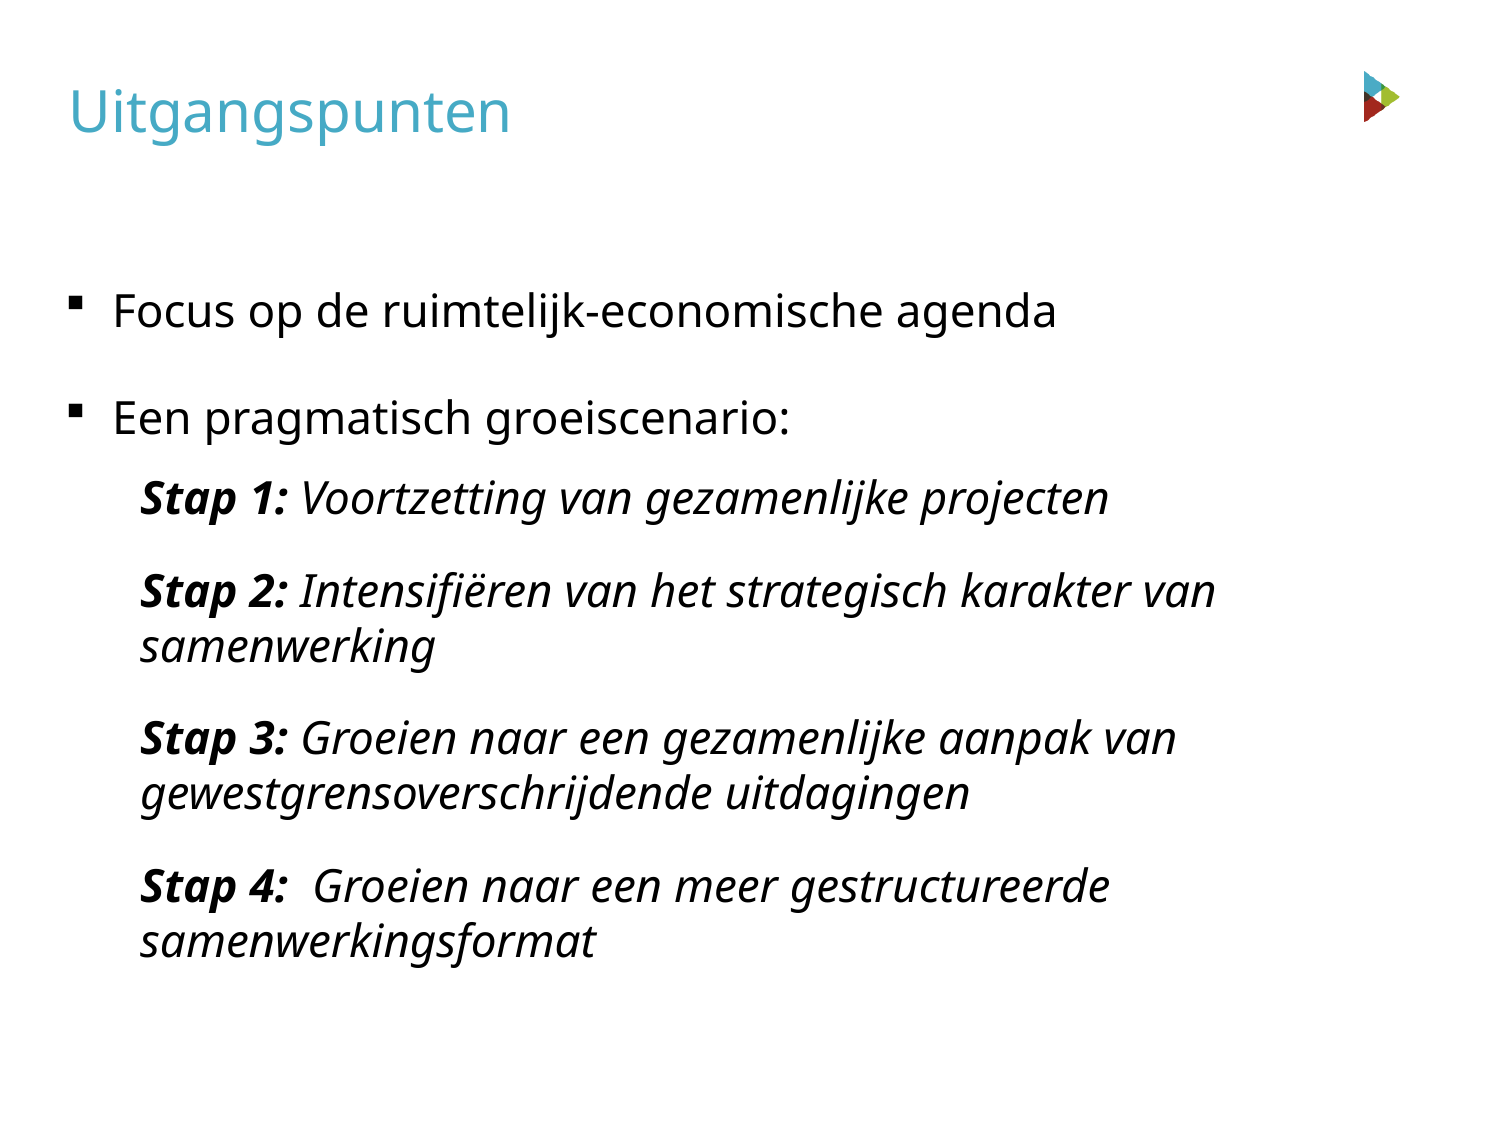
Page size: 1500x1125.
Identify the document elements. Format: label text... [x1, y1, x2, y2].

text_box Uitgangspunten [53, 66, 1500, 206]
text_box Focus op de ruimtelijk-economische agenda Een pragmatisch groeiscenario: Stap 1: Voortzetting van gezamenlijke projecten Stap 2: Intensifiëren van het strategisch karakter van samenwerking Stap 3: Groeien naar een gezamenlijke aanpak van gewestgrensoverschrijdende uitdagingen Stap 4: Groeien naar een meer gestructureerde samenwerkingsformat [53, 206, 1445, 1125]
